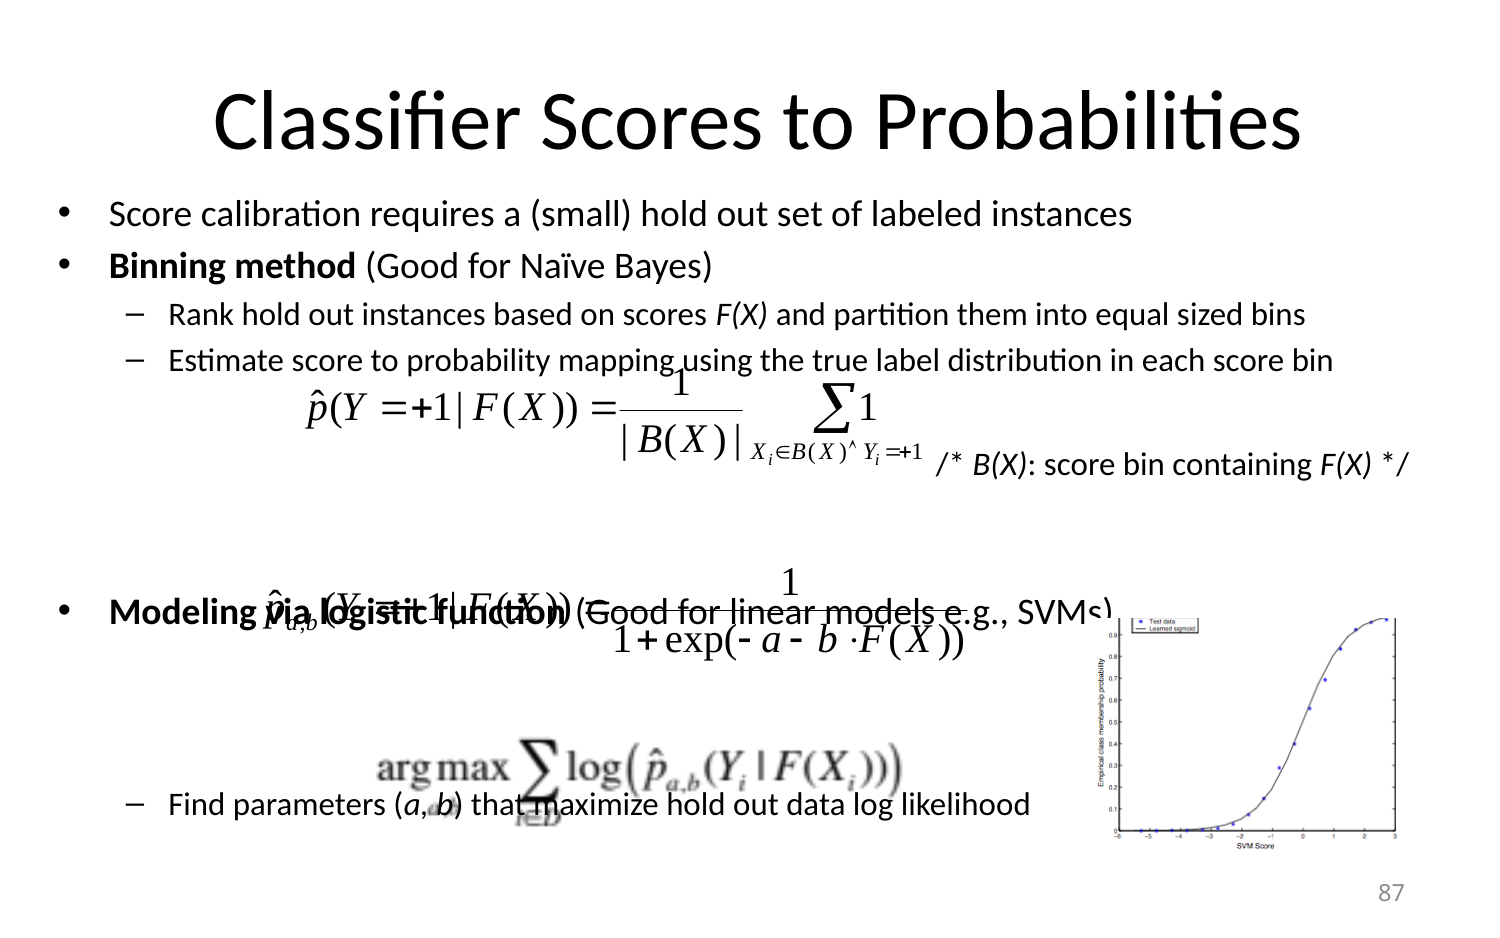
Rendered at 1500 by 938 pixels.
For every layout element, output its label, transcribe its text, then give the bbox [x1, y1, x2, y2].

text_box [296, 355, 931, 476]
picture [1084, 617, 1405, 853]
list Score calibration requires a (small) hold out set of labeled instances Binning method (Good for Naïve Bayes) Rank hold out instances based on scores F(X) and partition them into equal sized bins Estimate score to probability mapping using the true label distribution in each score bin /* B(X): score bin containing F(X) */ Modeling via logistic function (Good for linear models e.g., SVMs) Find parameters (a, b) that maximize hold out data log likelihood [38, 178, 1480, 852]
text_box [371, 730, 909, 830]
slide_number 87 [1074, 868, 1425, 919]
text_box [253, 556, 977, 669]
title Classifier Scores to Probabilities [46, 37, 1471, 178]
